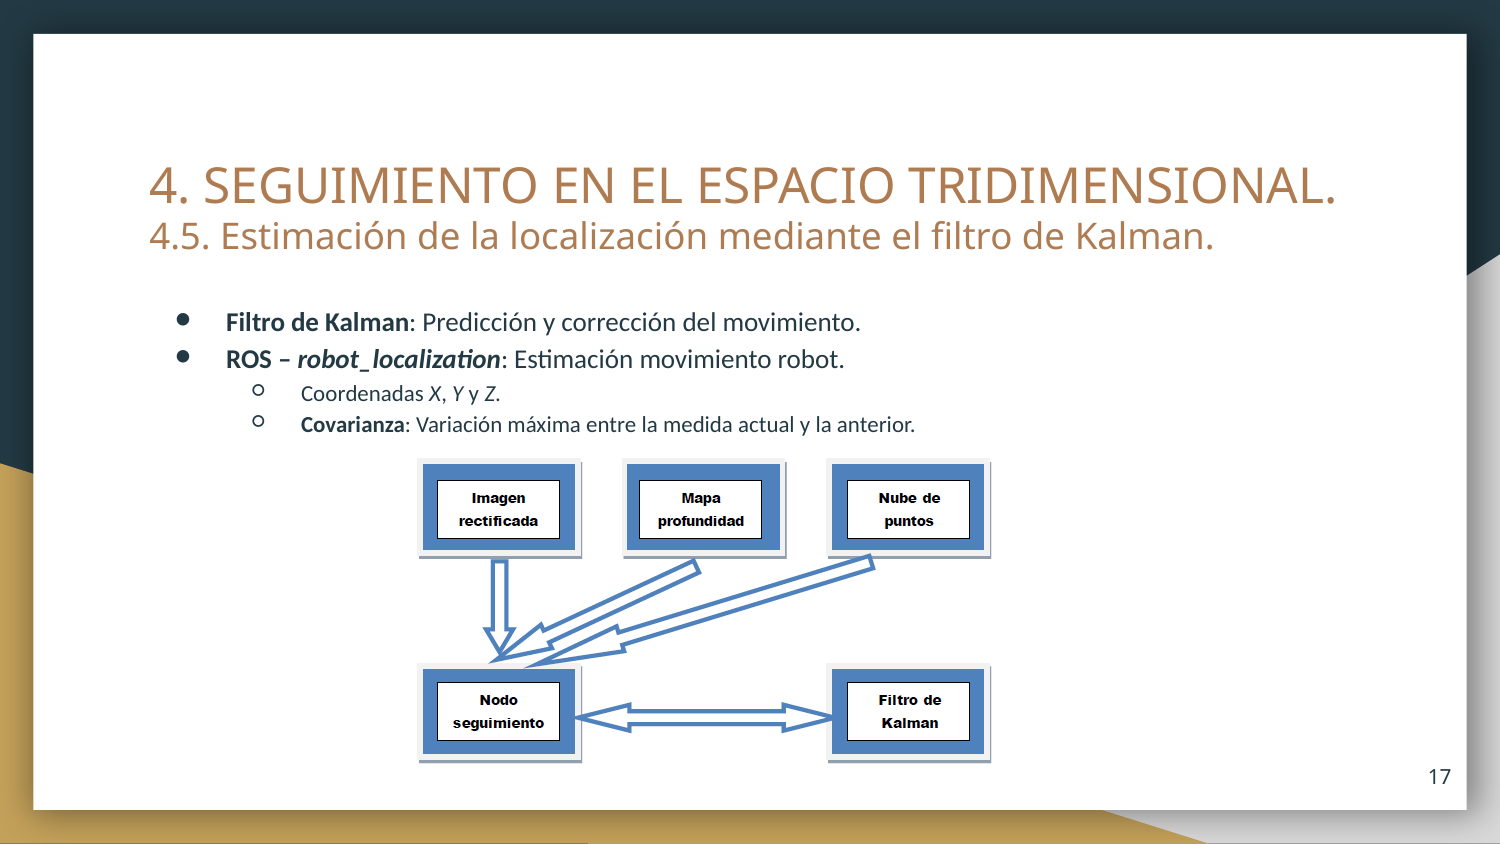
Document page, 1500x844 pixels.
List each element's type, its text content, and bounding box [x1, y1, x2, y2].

picture [405, 452, 998, 770]
slide_number 17 [1376, 745, 1467, 810]
list Filtro de Kalman: Predicción y corrección del movimiento. ROS – robot_localization: Estimación movimiento robot. Coordenadas X, Y y Z. Covarianza: Variación máxima entre la medida actual y la anterior. [135, 296, 1368, 686]
title 4. SEGUIMIENTO EN EL ESPACIO TRIDIMENSIONAL. 4.5. Estimación de la localización mediante el filtro de Kalman. [134, 138, 1377, 296]
